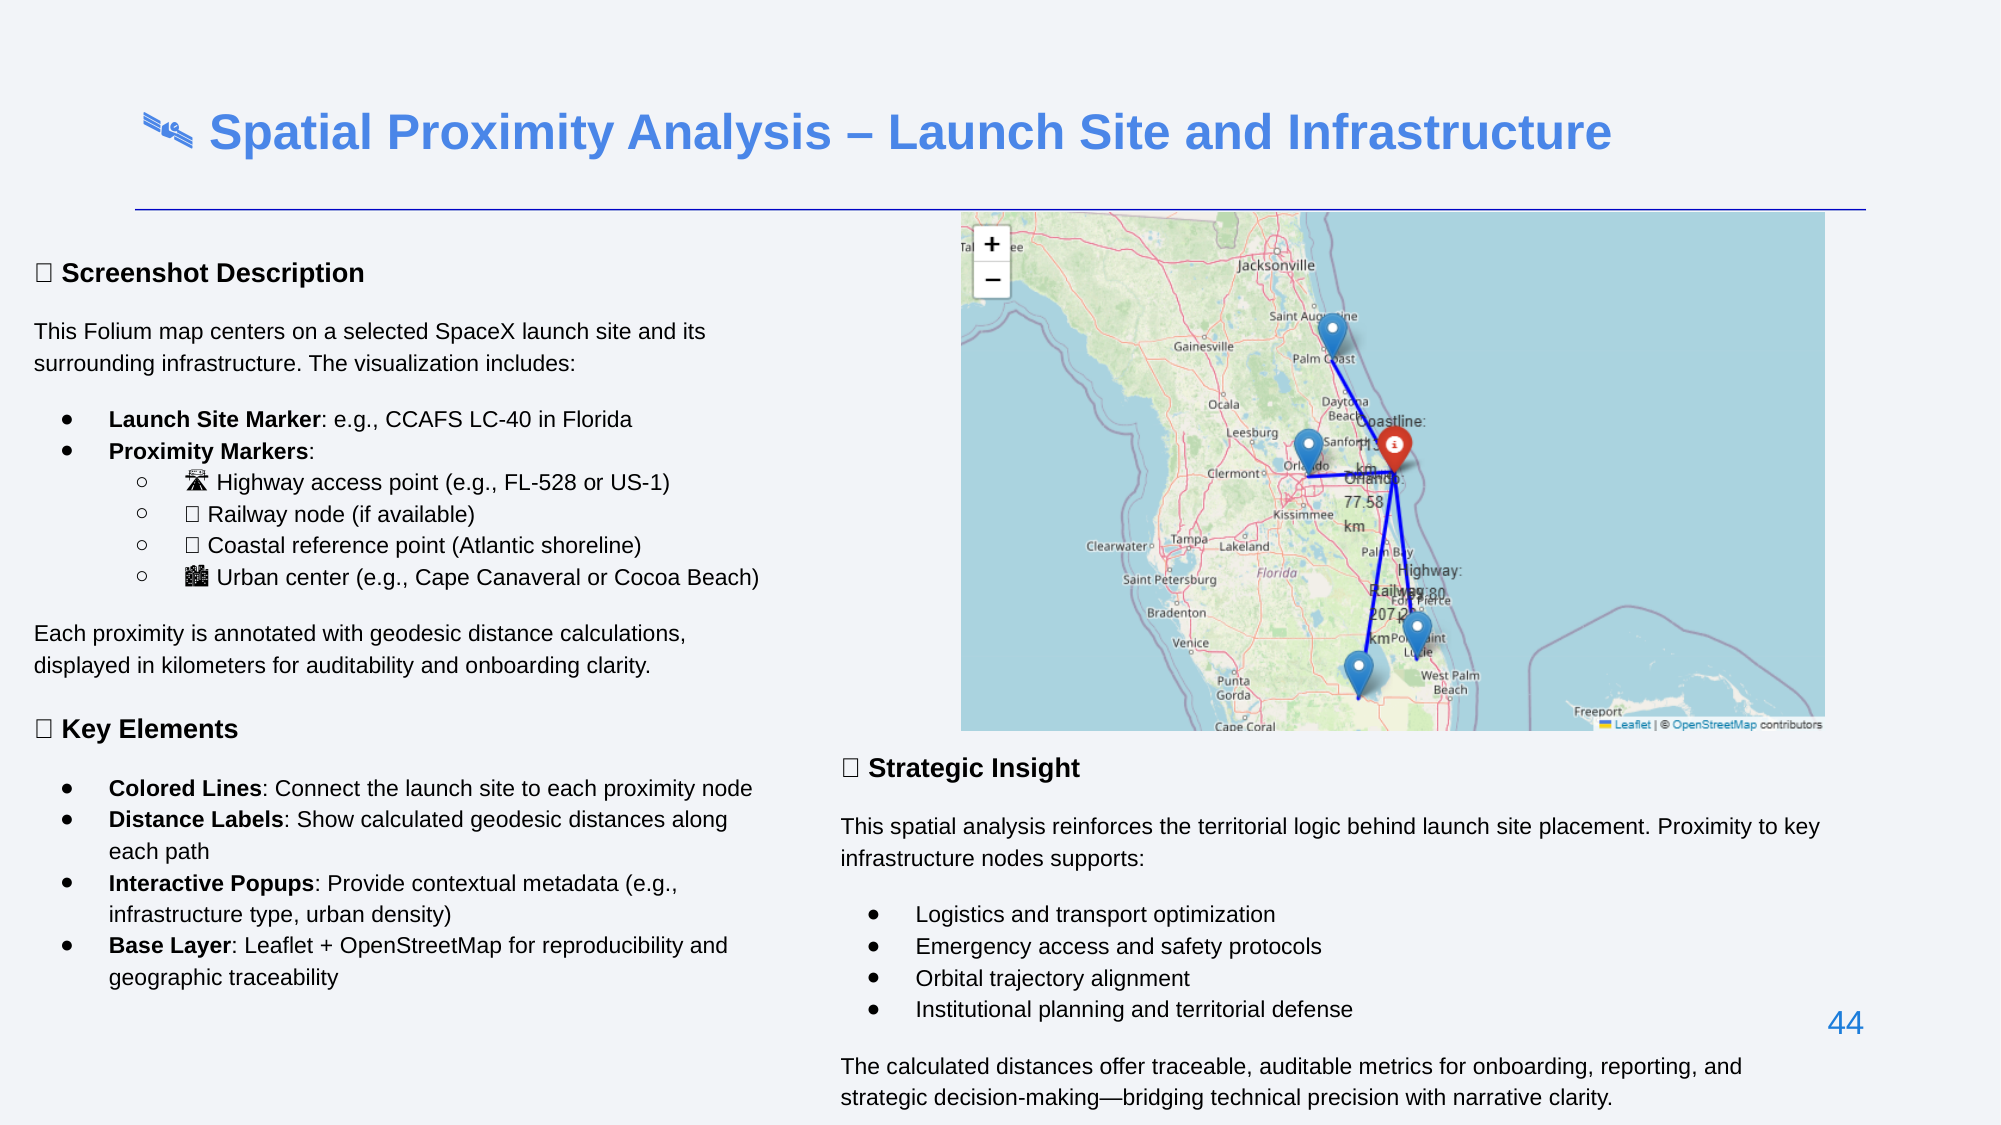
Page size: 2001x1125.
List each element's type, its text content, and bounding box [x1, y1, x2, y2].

text_box 🛰️ Spatial Proximity Analysis – Launch Site and Infrastructure [126, 88, 1852, 179]
text_box 📍 Screenshot Description This Folium map centers on a selected SpaceX launch site and its surrounding infrastructure. The visualization includes: Launch Site Marker: e.g., CCAFS LC-40 in Florida Proximity Markers: 🛣️ Highway access point (e.g., FL-528 or US-1) 🚆 Railway node (if available) 🌊 Coastal reference point (Atlantic shoreline) 🏙️ Urban center (e.g., Cape Canaveral or Cocoa Beach) Each proximity is annotated with geodesic distance calculations, displayed in kilometers for auditability and onboarding clarity. 📐 Key Elements Colored Lines: Connect the launch site to each proximity node Distance Labels: Show calculated geodesic distances along each path Interactive Popups: Provide contextual metadata (e.g., infrastructure type, urban density) Base Layer: Leaflet + OpenStreetMap for reproducibility and geographic traceability [18, 235, 800, 1062]
text_box 🧠 Strategic Insight This spatial analysis reinforces the territorial logic behind launch site placement. Proximity to key infrastructure nodes supports: Logistics and transport optimization Emergency access and safety protocols Orbital trajectory alignment Institutional planning and territorial defense The calculated distances offer traceable, auditable metrics for onboarding, reporting, and strategic decision-making—bridging technical precision with narrative clarity. [825, 730, 1852, 1125]
picture [0, 0, 2001, 1125]
slide_number ‹#› [1852, 988, 1880, 1055]
